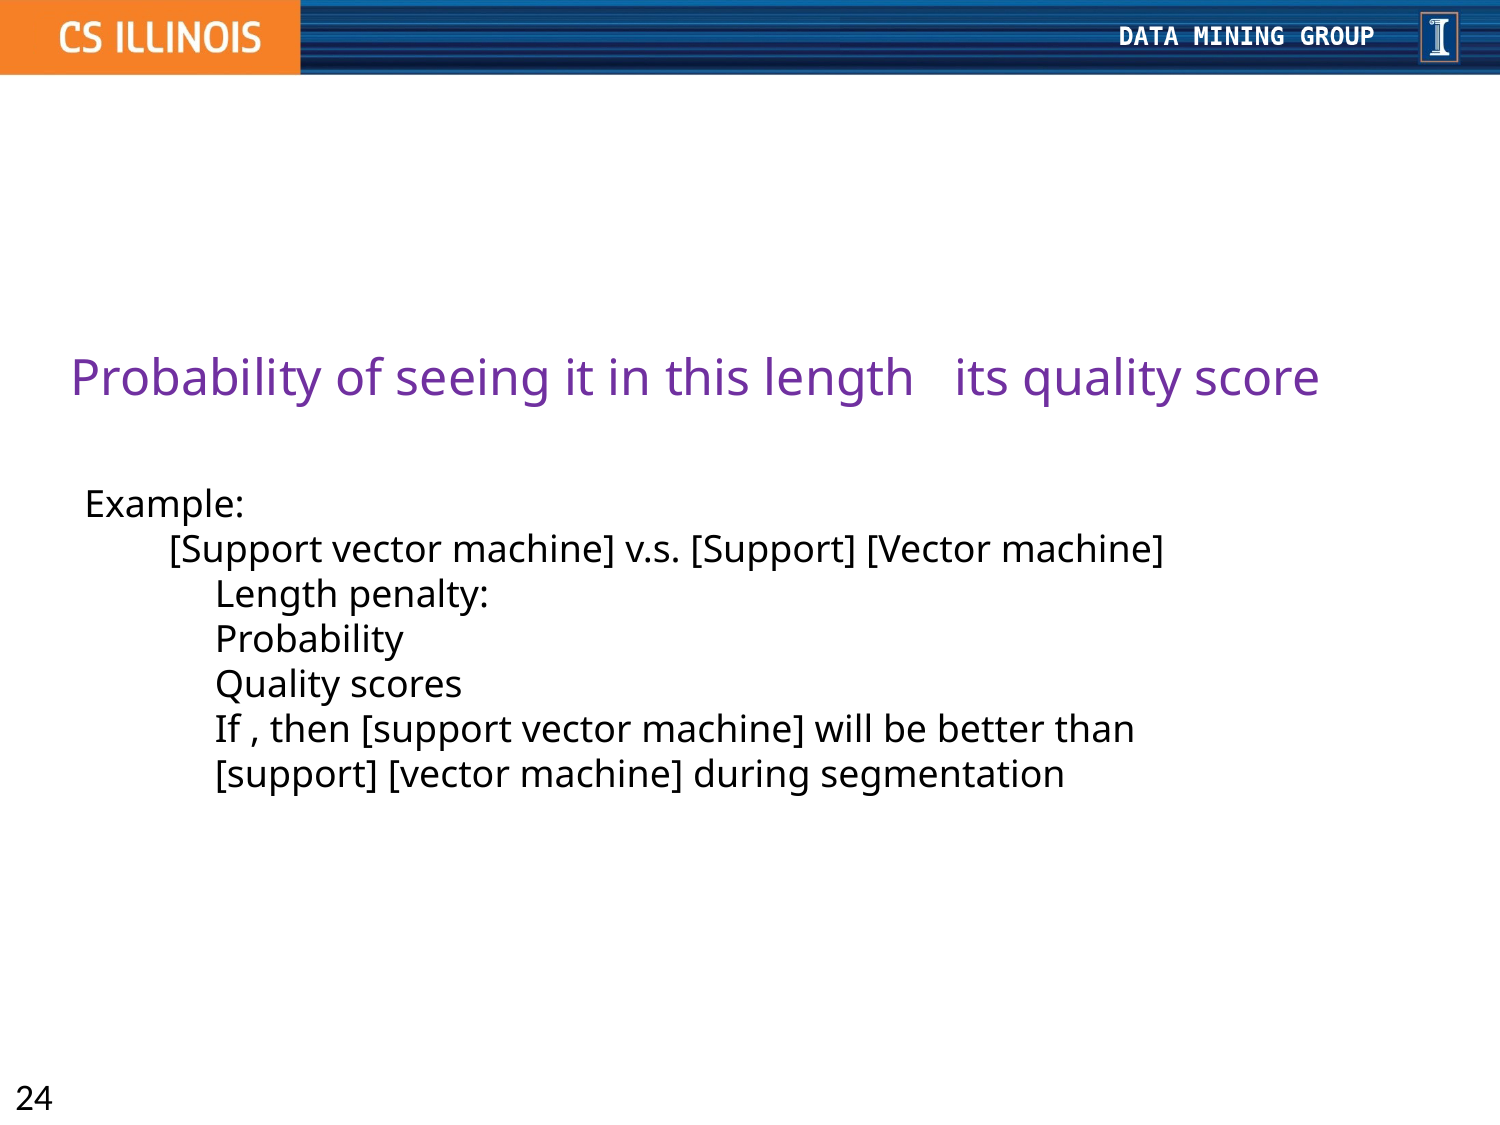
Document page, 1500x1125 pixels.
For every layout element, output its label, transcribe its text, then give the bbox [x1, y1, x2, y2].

slide_number 24 [0, 1065, 162, 1125]
picture [0, 0, 1500, 1125]
